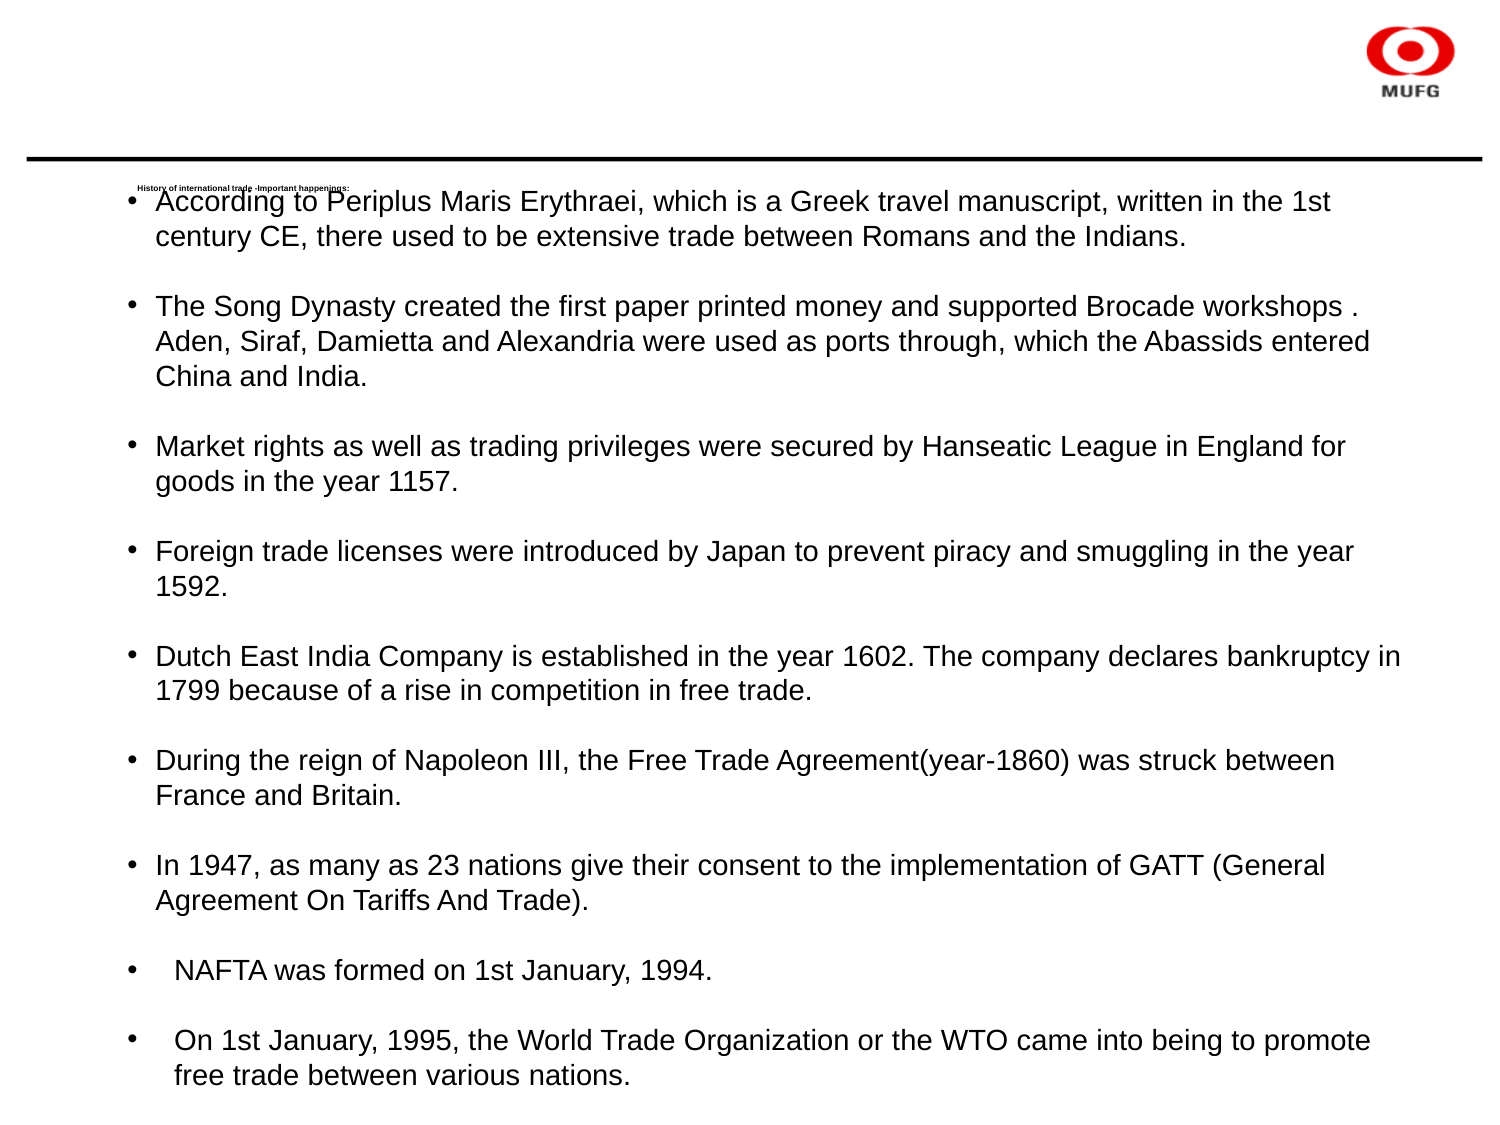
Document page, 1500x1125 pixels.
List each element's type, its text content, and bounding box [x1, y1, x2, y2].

picture [1355, 17, 1466, 106]
title History of international trade -Important happenings: [137, 75, 1400, 174]
text_box According to Periplus Maris Erythraei, which is a Greek travel manuscript, written in the 1st century CE, there used to be extensive trade between Romans and the Indians. The Song Dynasty created the first paper printed money and supported Brocade workshops . Aden, Siraf, Damietta and Alexandria were used as ports through, which the Abassids entered China and India. Market rights as well as trading privileges were secured by Hanseatic League in England for goods in the year 1157. Foreign trade licenses were introduced by Japan to prevent piracy and smuggling in the year 1592. Dutch East India Company is established in the year 1602. The company declares bankruptcy in 1799 because of a rise in competition in free trade. During the reign of Napoleon III, the Free Trade Agreement(year-1860) was struck between France and Britain. In 1947, as many as 23 nations give their consent to the implementation of GATT (General Agreement On Tariffs And Trade). NAFTA was formed on 1st January, 1994. On 1st January, 1995, the World Trade Organization or the WTO came into being to promote free trade between various nations. [112, 174, 1425, 1125]
